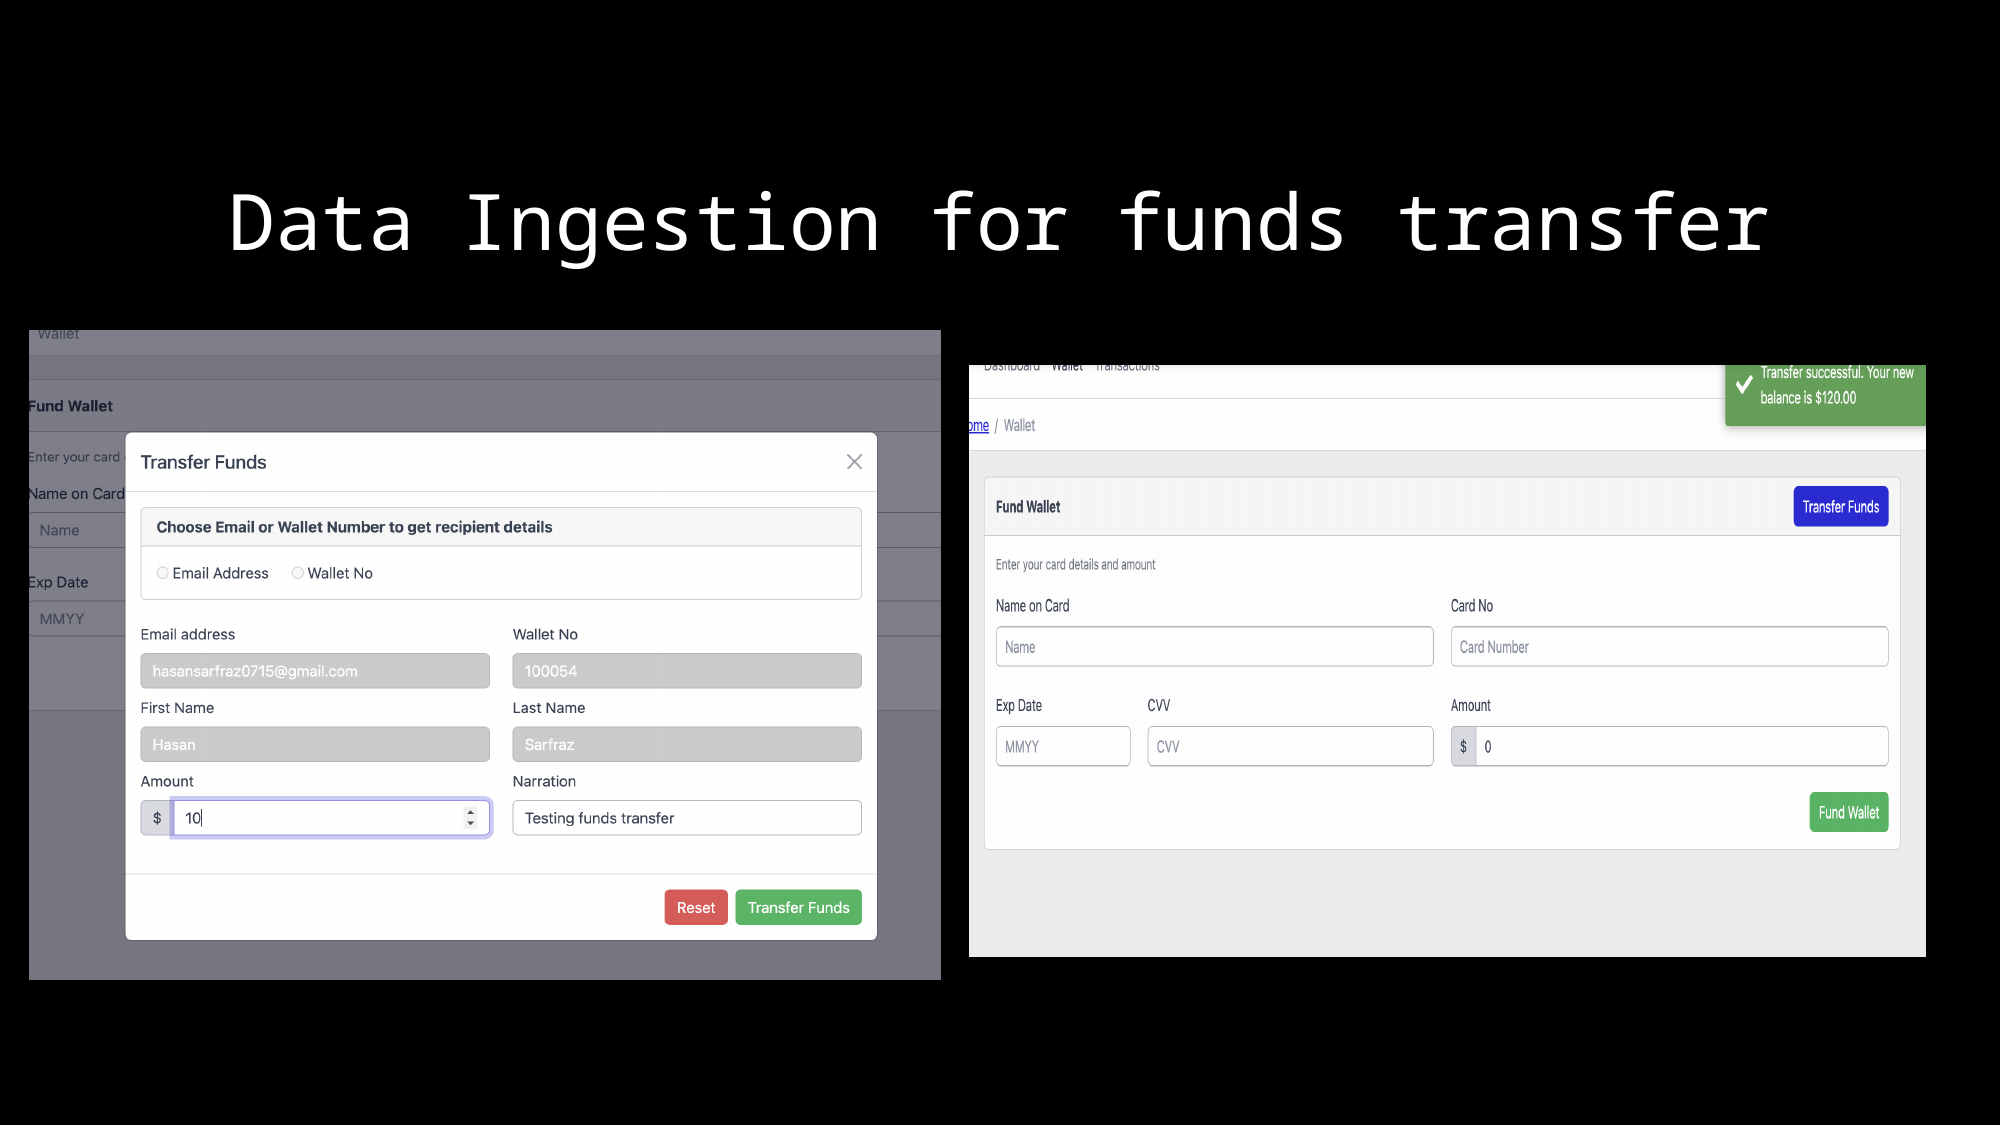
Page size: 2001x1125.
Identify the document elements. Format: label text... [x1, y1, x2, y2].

title Data Ingestion for funds transfer [196, 92, 1804, 275]
picture [969, 364, 1927, 957]
picture [29, 330, 941, 981]
